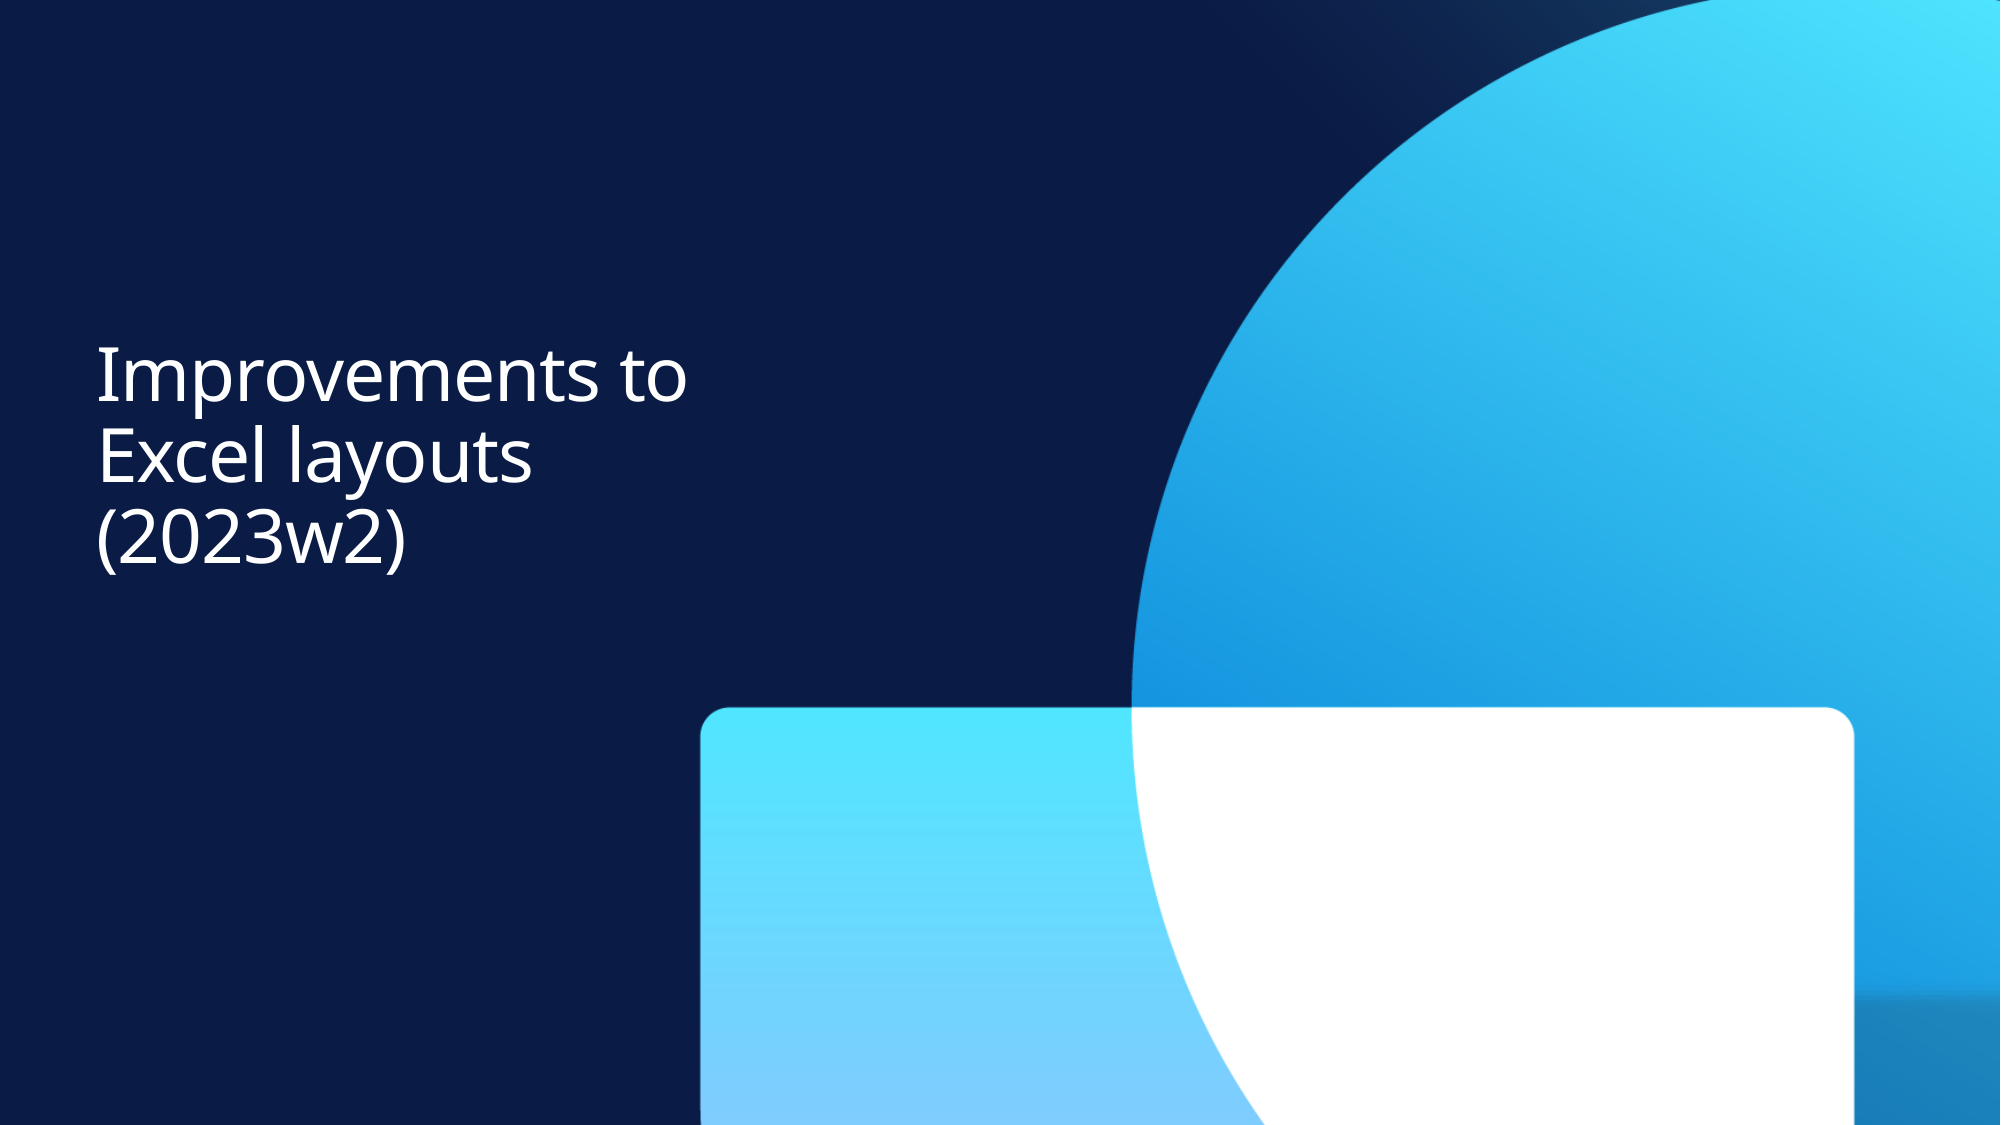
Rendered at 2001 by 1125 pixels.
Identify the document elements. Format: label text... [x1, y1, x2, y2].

picture [618, 0, 2000, 1125]
title Improvements to Excel layouts (2023w2) [96, 334, 744, 580]
